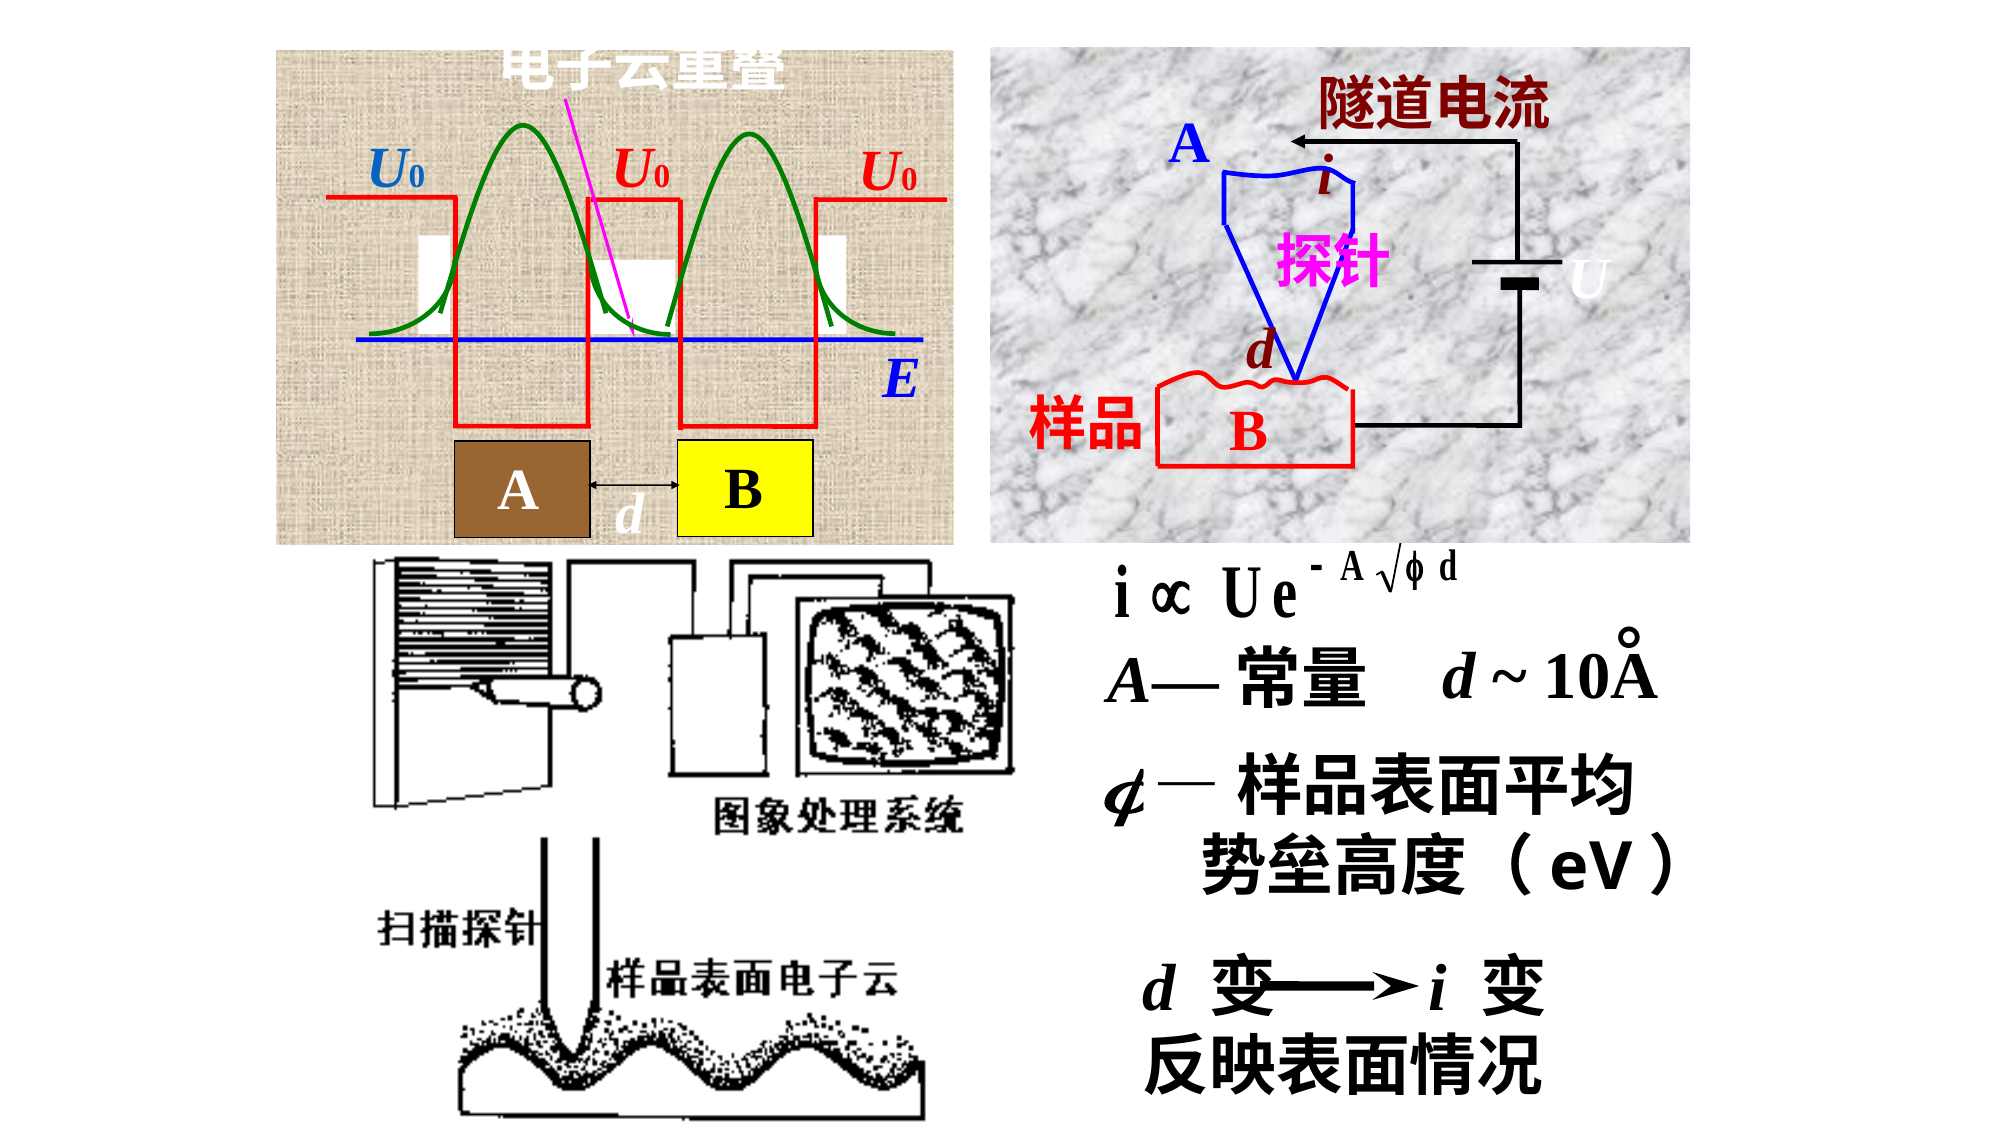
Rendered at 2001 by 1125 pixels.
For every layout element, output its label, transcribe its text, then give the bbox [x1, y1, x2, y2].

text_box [275, 20, 1692, 556]
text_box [1092, 735, 1811, 911]
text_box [1104, 556, 1475, 632]
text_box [361, 556, 1029, 1125]
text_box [1128, 935, 1713, 1111]
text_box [1410, 569, 1784, 720]
text_box A—常量 [1092, 628, 1507, 724]
